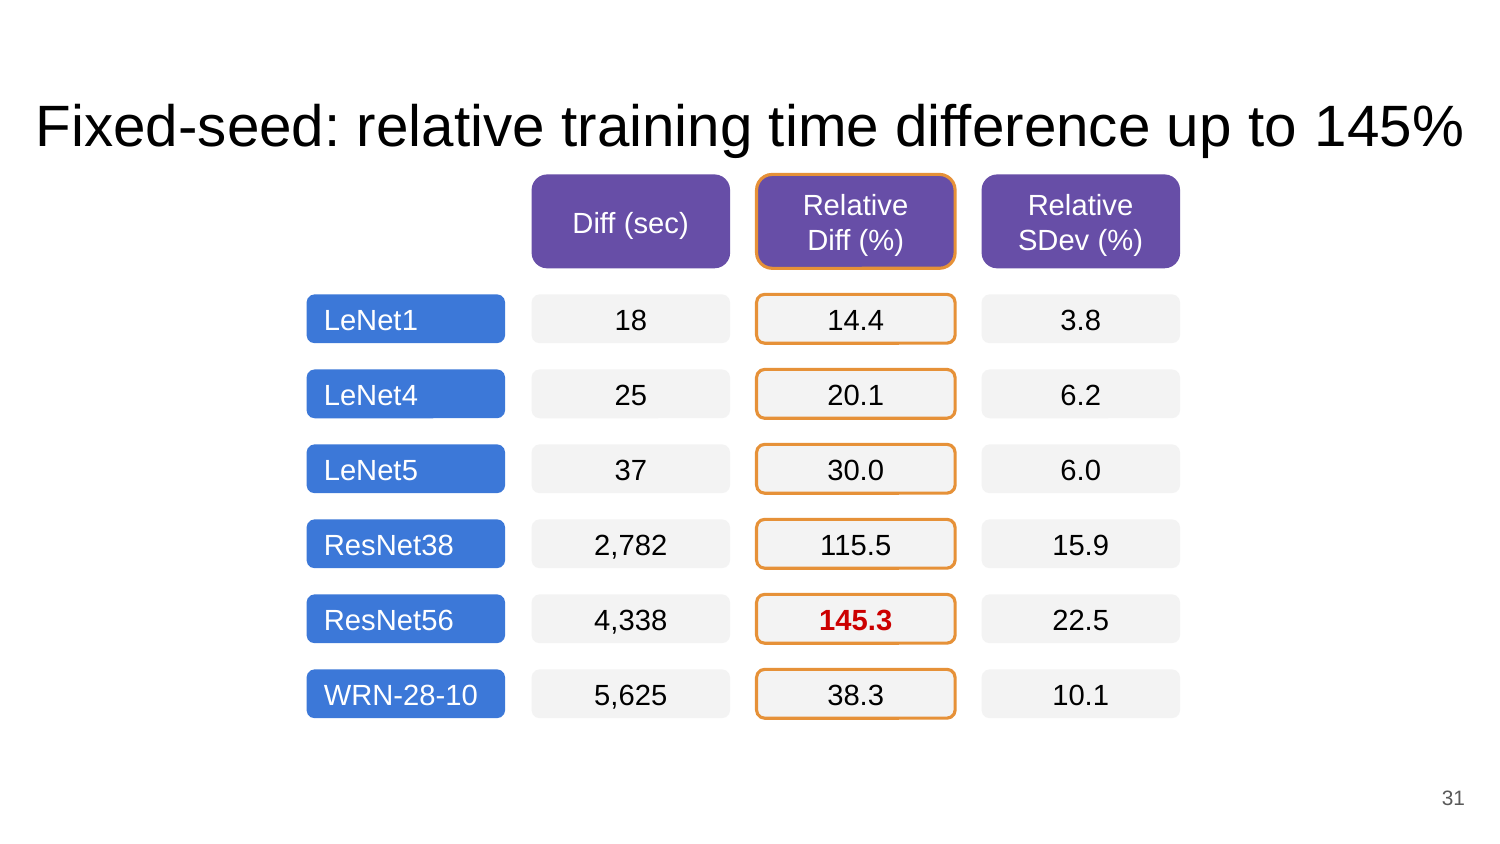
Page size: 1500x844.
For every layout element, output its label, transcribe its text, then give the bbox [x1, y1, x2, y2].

text_box 10.1 [981, 669, 1181, 719]
text_box 145.3 [756, 594, 956, 644]
text_box 37 [531, 444, 731, 494]
text_box 38.3 [756, 669, 956, 719]
text_box Diff (sec) [531, 174, 731, 269]
text_box 30.0 [756, 444, 956, 494]
text_box WRN-28-10 [306, 669, 506, 719]
text_box LeNet5 [306, 444, 506, 494]
text_box 22.5 [981, 594, 1181, 644]
text_box 4,338 [531, 594, 731, 644]
text_box LeNet1 [306, 294, 506, 344]
text_box ResNet56 [306, 594, 506, 644]
slide_number ‹#› [1389, 764, 1480, 830]
text_box 5,625 [531, 669, 731, 719]
text_box 6.2 [981, 369, 1181, 419]
text_box 18 [531, 294, 731, 344]
title Fixed-seed: relative training time difference up to 145% [20, 72, 1491, 167]
text_box Relative Diff (%) [756, 174, 956, 269]
text_box LeNet4 [306, 369, 506, 419]
text_box 14.4 [756, 294, 956, 344]
text_box 3.8 [981, 294, 1181, 344]
text_box 15.9 [981, 519, 1181, 569]
text_box 2,782 [531, 519, 731, 569]
text_box 20.1 [756, 369, 956, 419]
text_box 6.0 [981, 444, 1181, 494]
text_box Relative SDev (%) [981, 174, 1181, 269]
text_box 115.5 [756, 519, 956, 569]
text_box ResNet38 [306, 519, 506, 569]
text_box 25 [531, 369, 731, 419]
